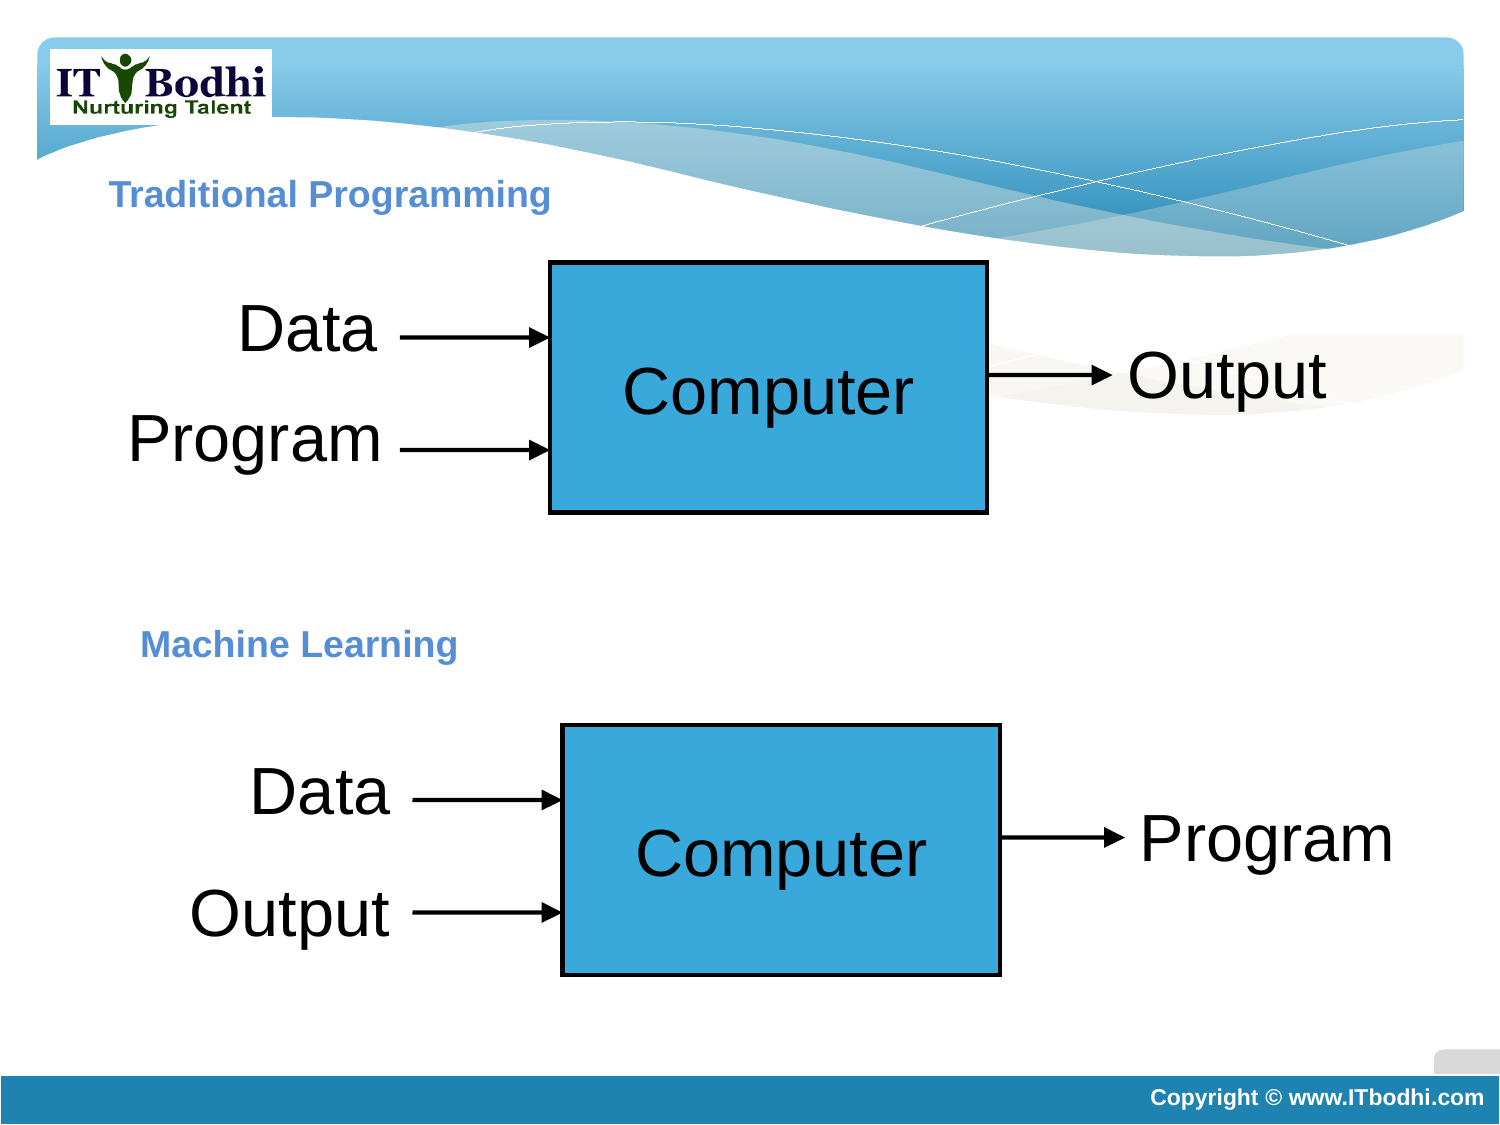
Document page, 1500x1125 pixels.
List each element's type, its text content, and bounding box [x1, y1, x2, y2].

text_box [412, 789, 563, 811]
text_box Output [1112, 324, 1343, 420]
text_box [999, 827, 1125, 848]
text_box [399, 439, 550, 461]
text_box Program [112, 387, 398, 483]
text_box Computer [549, 262, 988, 513]
text_box Computer [562, 725, 1000, 975]
text_box Data [222, 277, 394, 373]
text_box [399, 327, 550, 348]
text_box Data [235, 740, 406, 835]
text_box Program [1125, 787, 1411, 883]
picture [49, 49, 273, 126]
text_box Traditional Programming Machine Learning [72, 162, 1436, 1013]
text_box [987, 364, 1112, 386]
text_box Copyright © www.ITbodhi.com [0, 1074, 1500, 1125]
text_box Output [175, 862, 405, 958]
text_box [412, 902, 563, 923]
